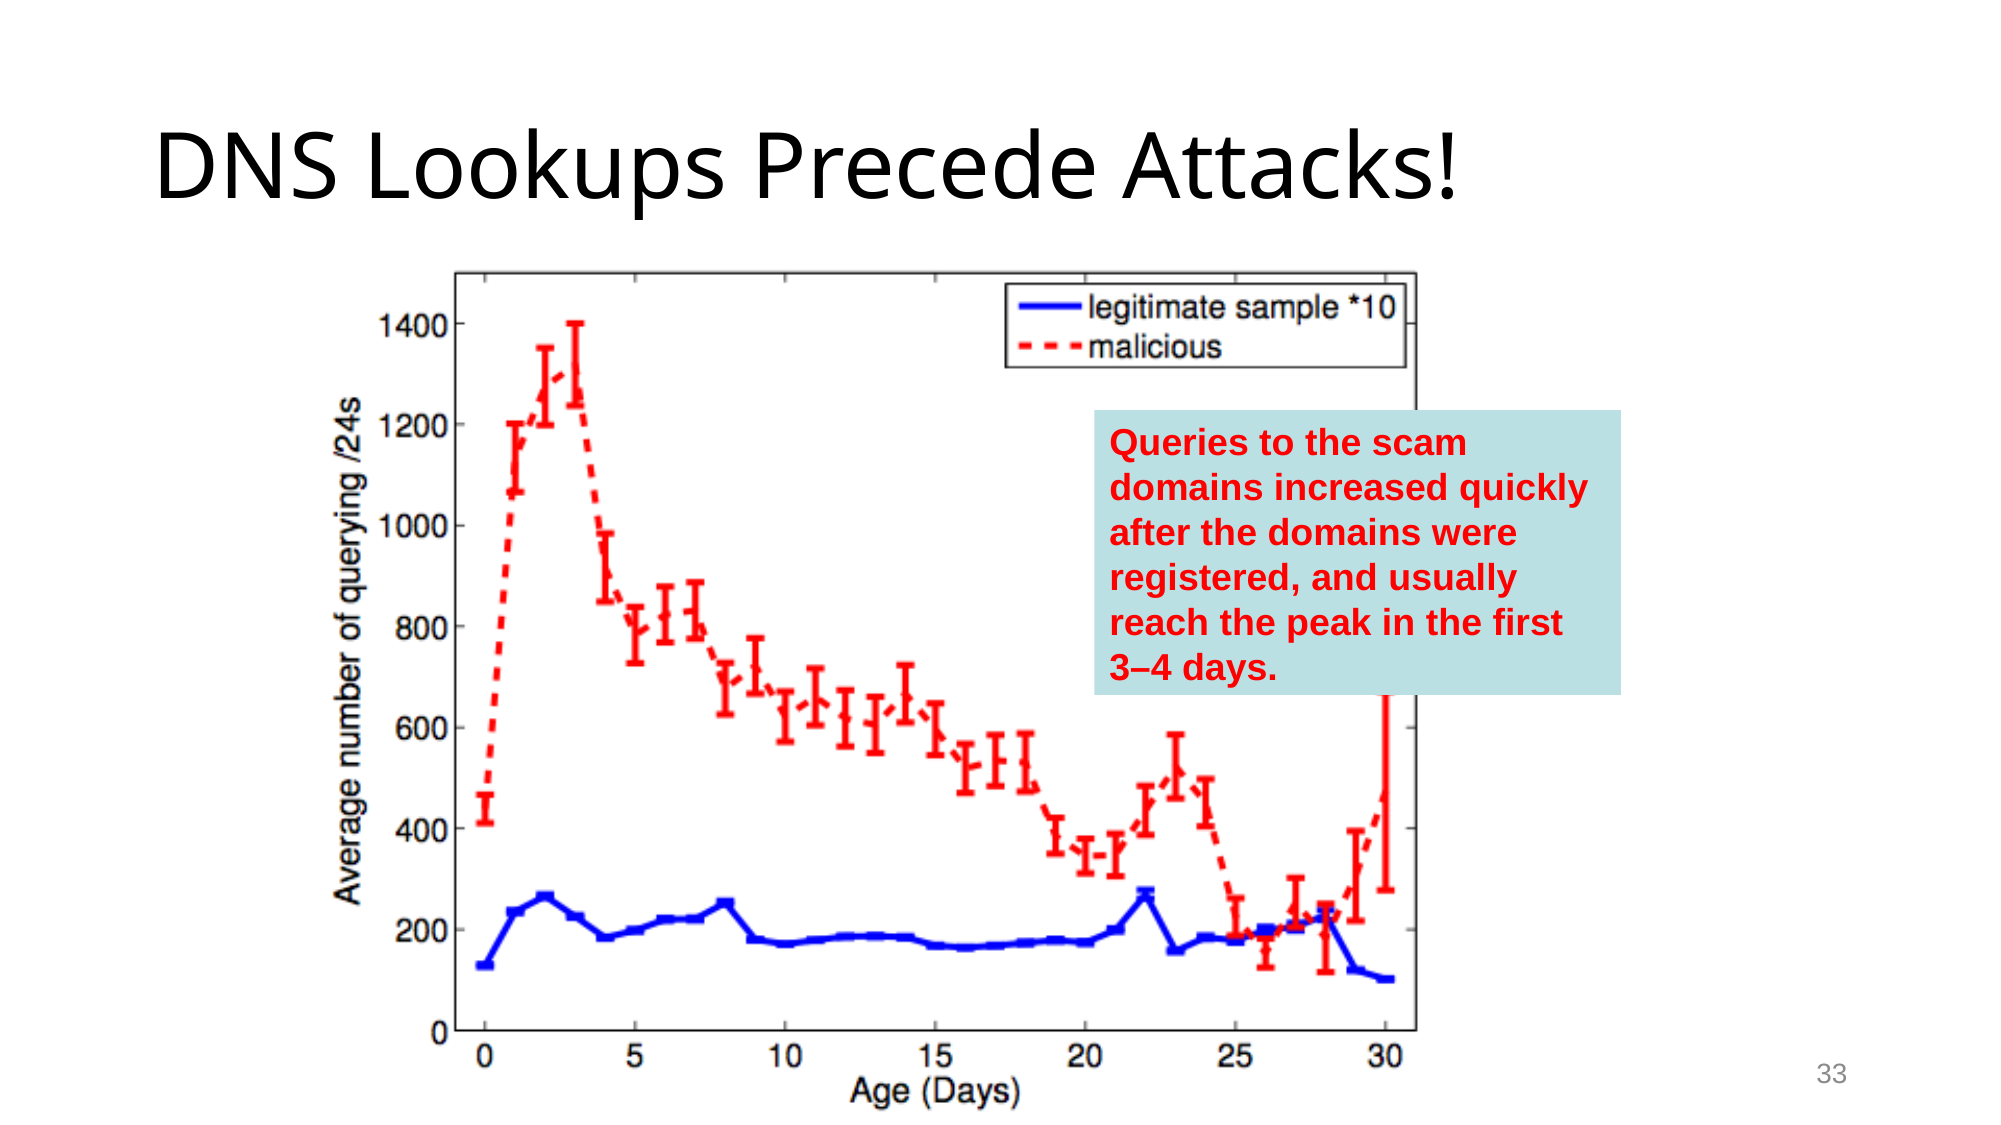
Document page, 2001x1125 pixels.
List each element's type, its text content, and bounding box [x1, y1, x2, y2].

text_box Queries to the scam domains increased quickly after the domains were registered, and usually reach the peak in the first 3–4 days. [1470, 410, 1621, 695]
title DNS Lookups Precede Attacks! [137, 59, 1863, 278]
slide_number 33 [1470, 1042, 1863, 1103]
picture [313, 252, 1470, 1125]
